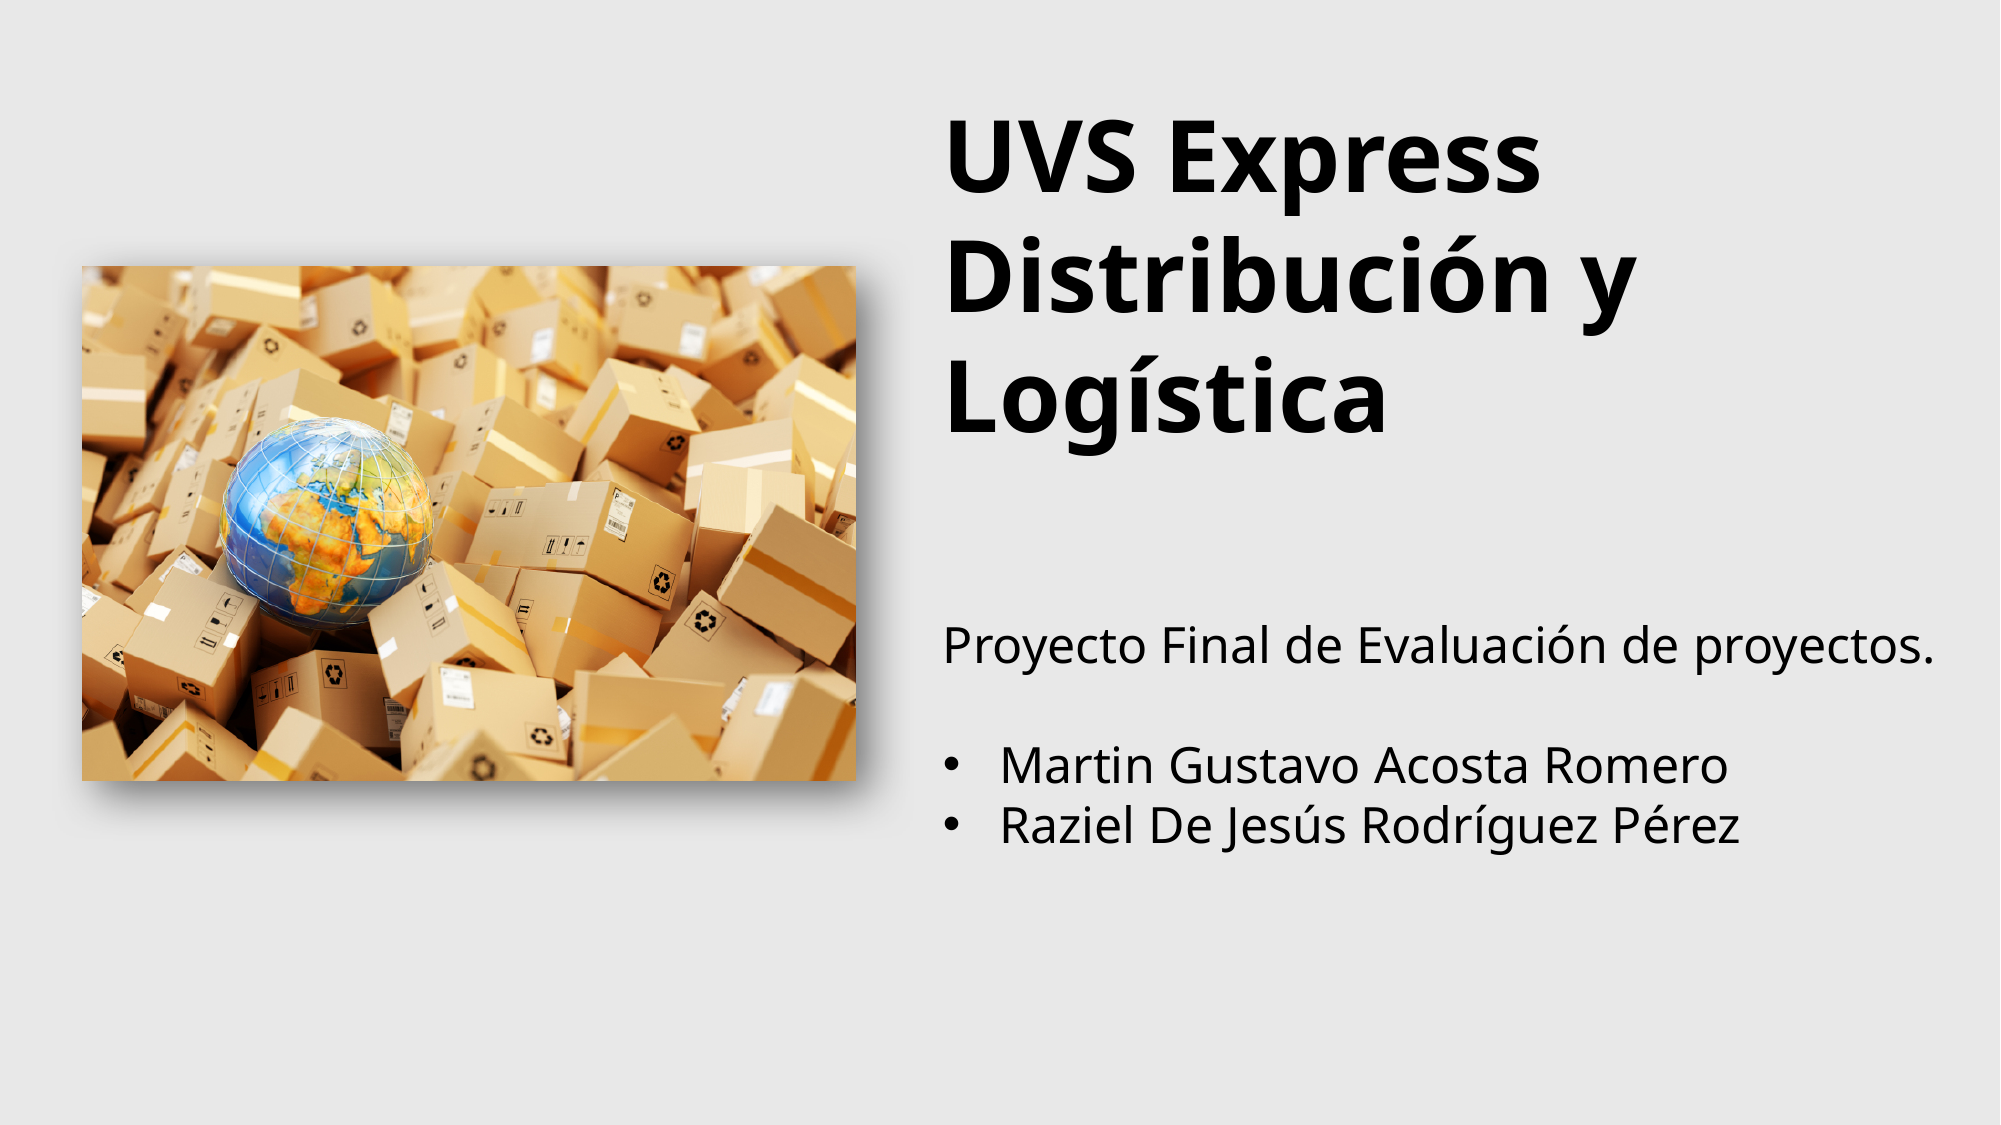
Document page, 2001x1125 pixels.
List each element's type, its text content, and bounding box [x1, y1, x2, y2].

picture [81, 265, 857, 782]
text_box UVS Express Distribución y Logística [927, 129, 1961, 416]
text_box Proyecto Final de Evaluación de proyectos. Martin Gustavo Acosta Romero Raziel De Jesús Rodríguez Pérez [927, 525, 1961, 942]
